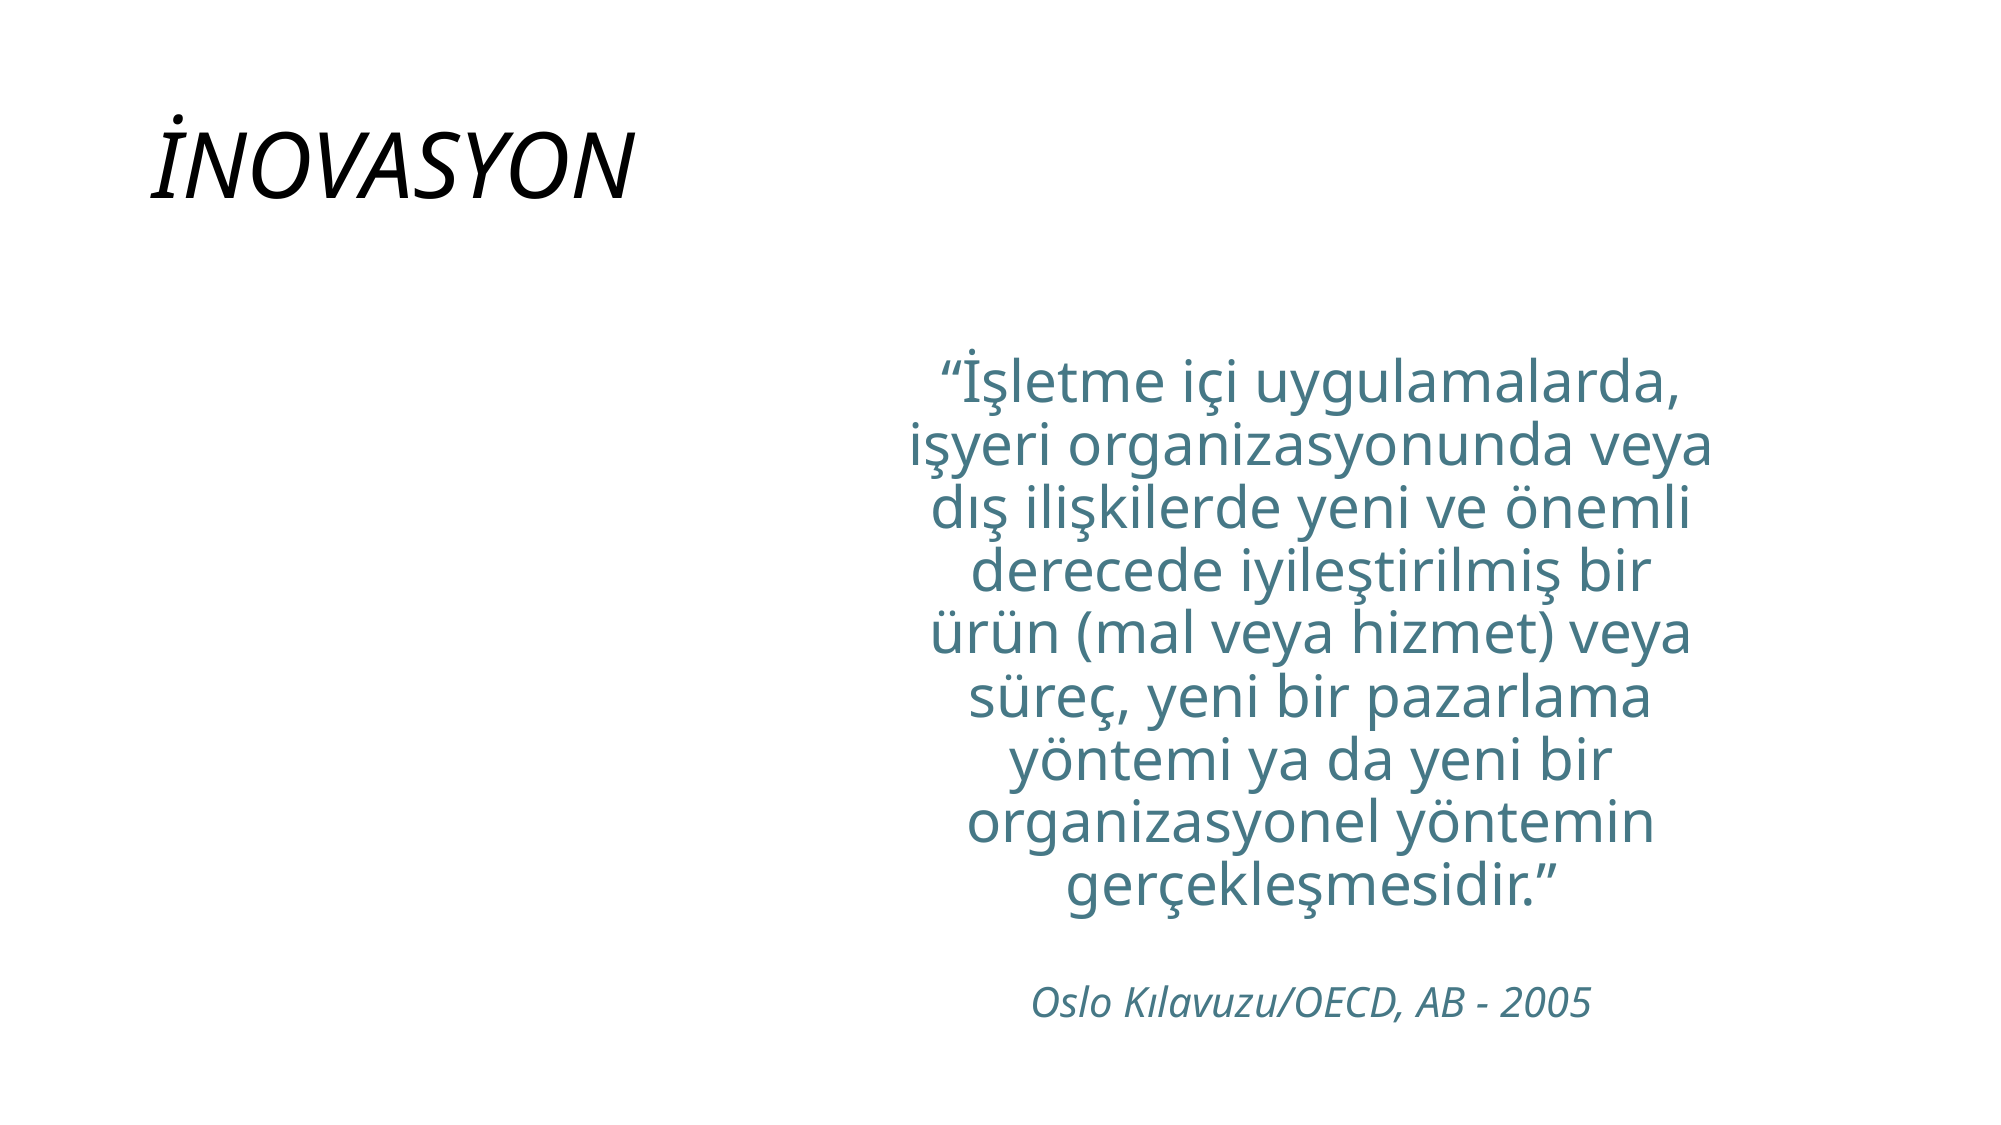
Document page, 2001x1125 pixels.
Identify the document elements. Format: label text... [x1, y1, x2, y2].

text_box “İşletme içi uygulamalarda, işyeri organizasyonunda veya dış ilişkilerde yeni ve önemli derecede iyileştirilmiş bir ürün (mal veya hizmet) veya süreç, yeni bir pazarlama yöntemi ya da yeni bir organizasyonel yöntemin gerçekleşmesidir.” Oslo Kılavuzu/OECD, AB - 2005 [834, 296, 1789, 1059]
title İNOVASYON [137, 59, 1863, 278]
